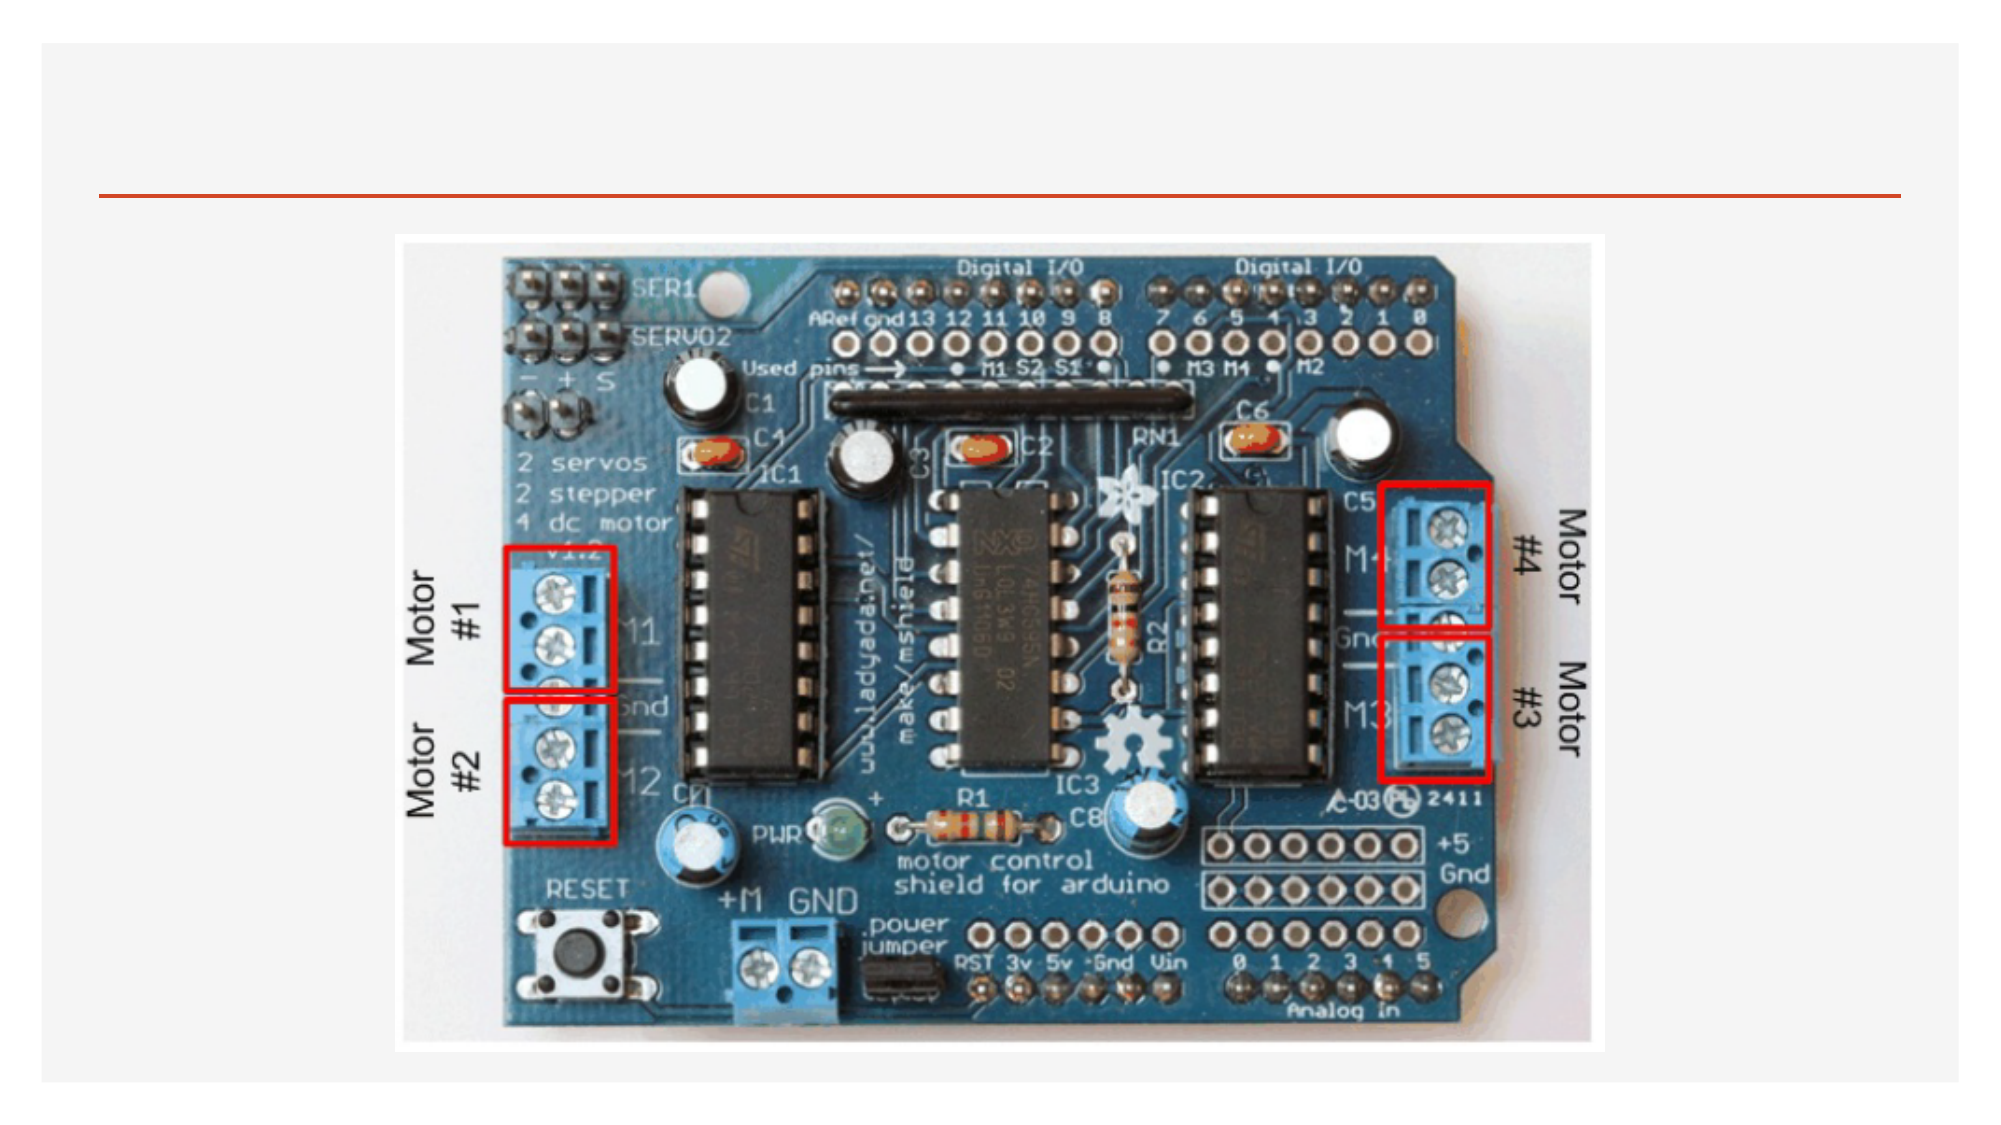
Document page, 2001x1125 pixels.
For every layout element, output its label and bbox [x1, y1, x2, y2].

picture [395, 234, 1605, 1052]
